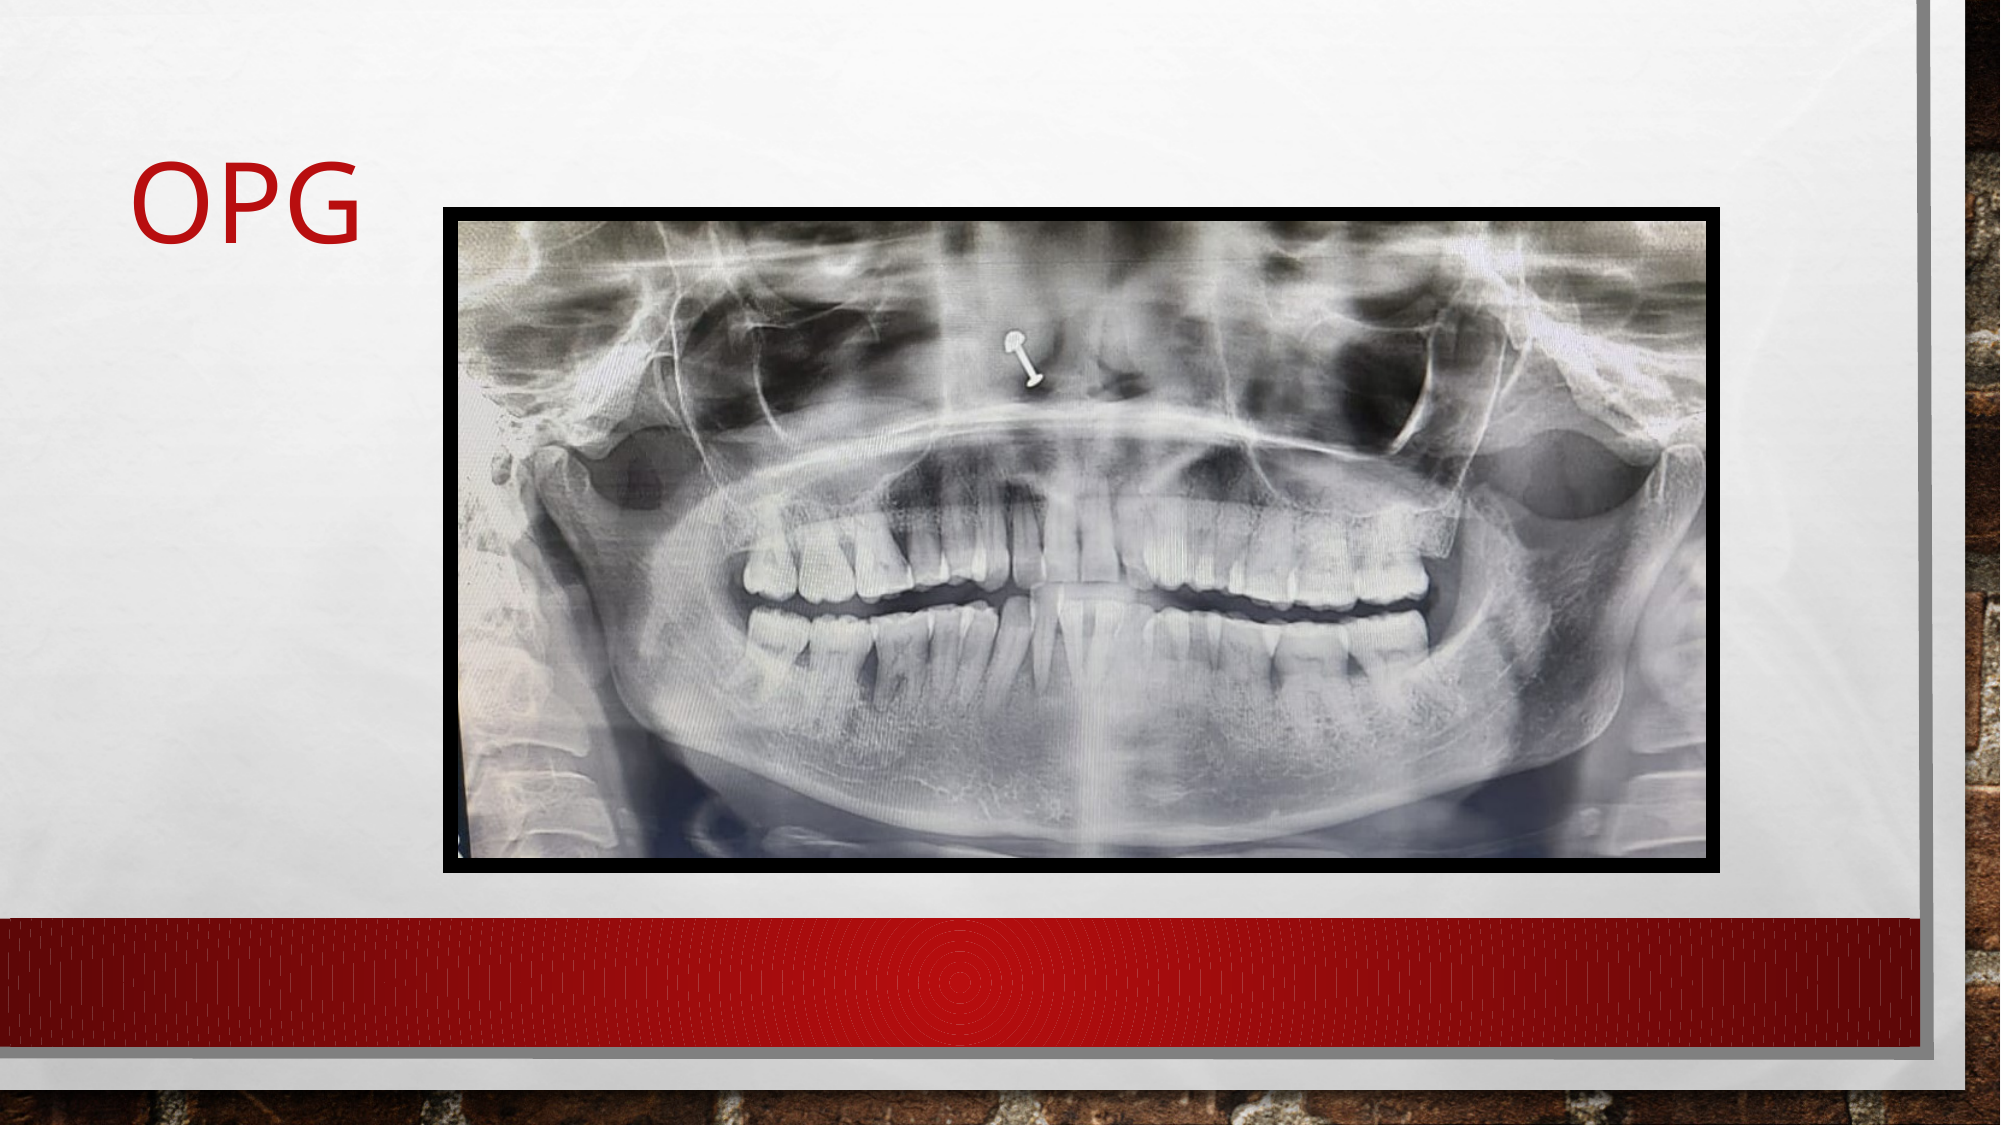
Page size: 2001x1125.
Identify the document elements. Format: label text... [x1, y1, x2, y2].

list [457, 220, 1706, 859]
title OPG [112, 112, 1818, 302]
picture [0, 0, 2000, 1125]
